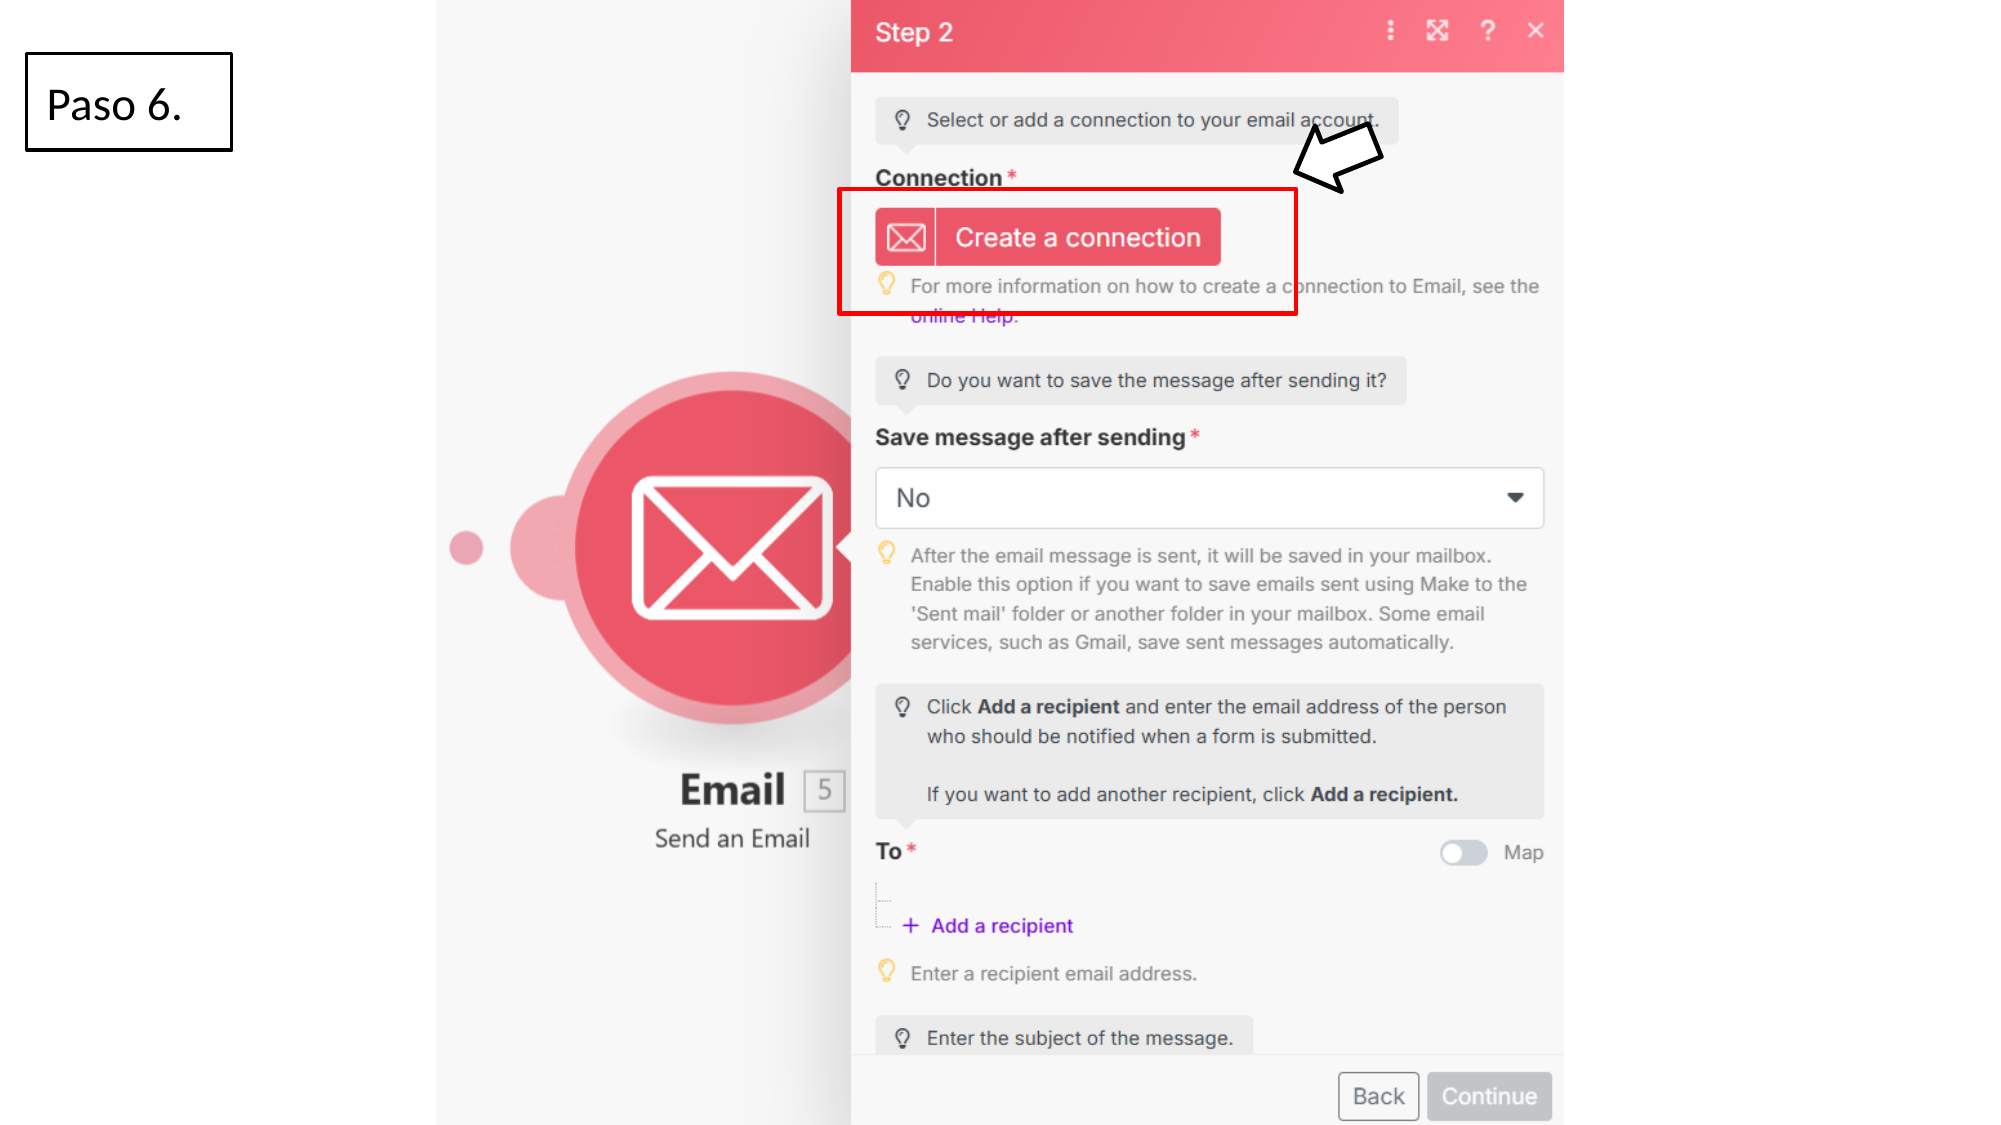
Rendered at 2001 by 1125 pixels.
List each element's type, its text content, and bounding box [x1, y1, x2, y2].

text_box Paso 6. [26, 53, 232, 150]
picture [435, 0, 1565, 1125]
